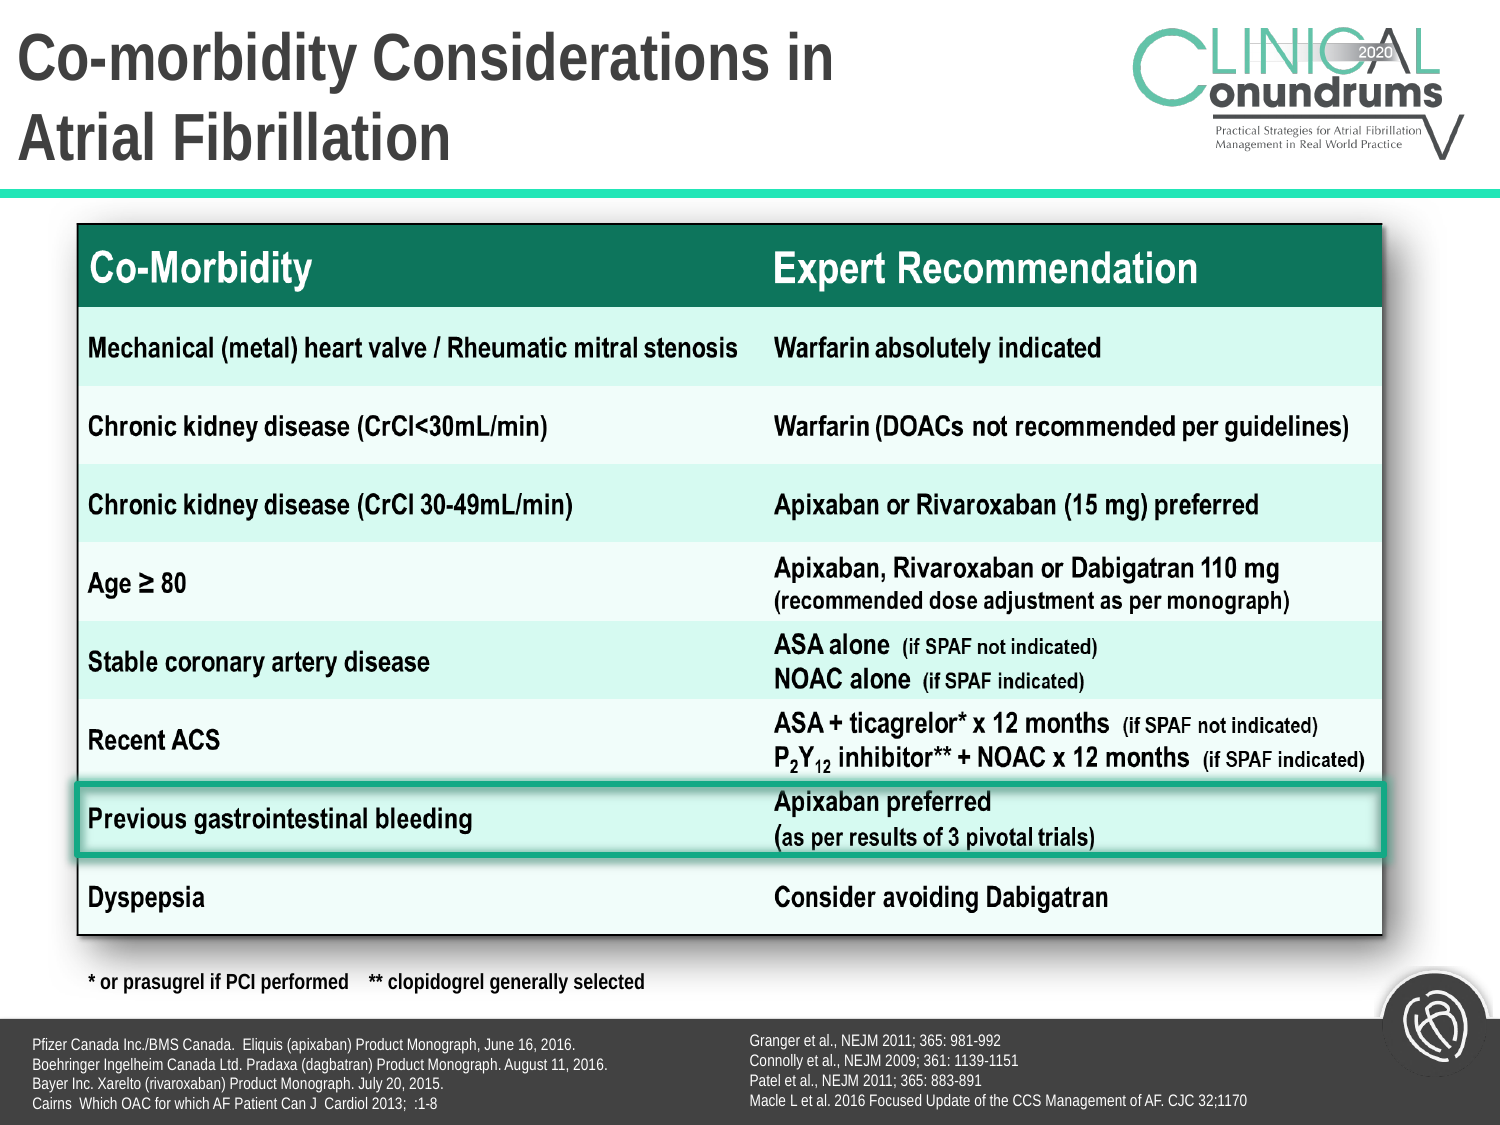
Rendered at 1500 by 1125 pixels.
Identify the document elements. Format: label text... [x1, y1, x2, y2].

text_box * or prasugrel if PCI performed ** clopidogrel generally selected [73, 978, 356, 1002]
text_box Pfizer Canada Inc./BMS Canada. Eliquis (apixaban) Product Monograph, June 16, 2016. Boehringer Ingelheim Canada Ltd. Pradaxa (dagbatran) Product Monograph. August 11, 2016. Bayer Inc. Xarelto (rivaroxaban) Product Monograph. July 20, 2015. Cairns Which OAC for which AF Patient Can J Cardiol 2013; :1-8 [17, 1025, 768, 1121]
text_box Granger et al., NEJM 2011; 365: 981-992 Connolly et al., NEJM 2009; 361: 1139-1151 Patel et al., NEJM 2011; 365: 883-891 Macle L et al. 2016 Focused Update of the CCS Management of AF. CJC 32;1170 [734, 1022, 1485, 1117]
picture [73, 219, 1393, 947]
text_box [0, 1018, 1500, 1125]
chart [645, 947, 922, 1026]
text_box Co-morbidity Considerations in Atrial Fibrillation [2, 6, 1129, 181]
picture [1128, 19, 1466, 169]
picture [1374, 965, 1493, 1084]
chart [362, 947, 639, 1032]
